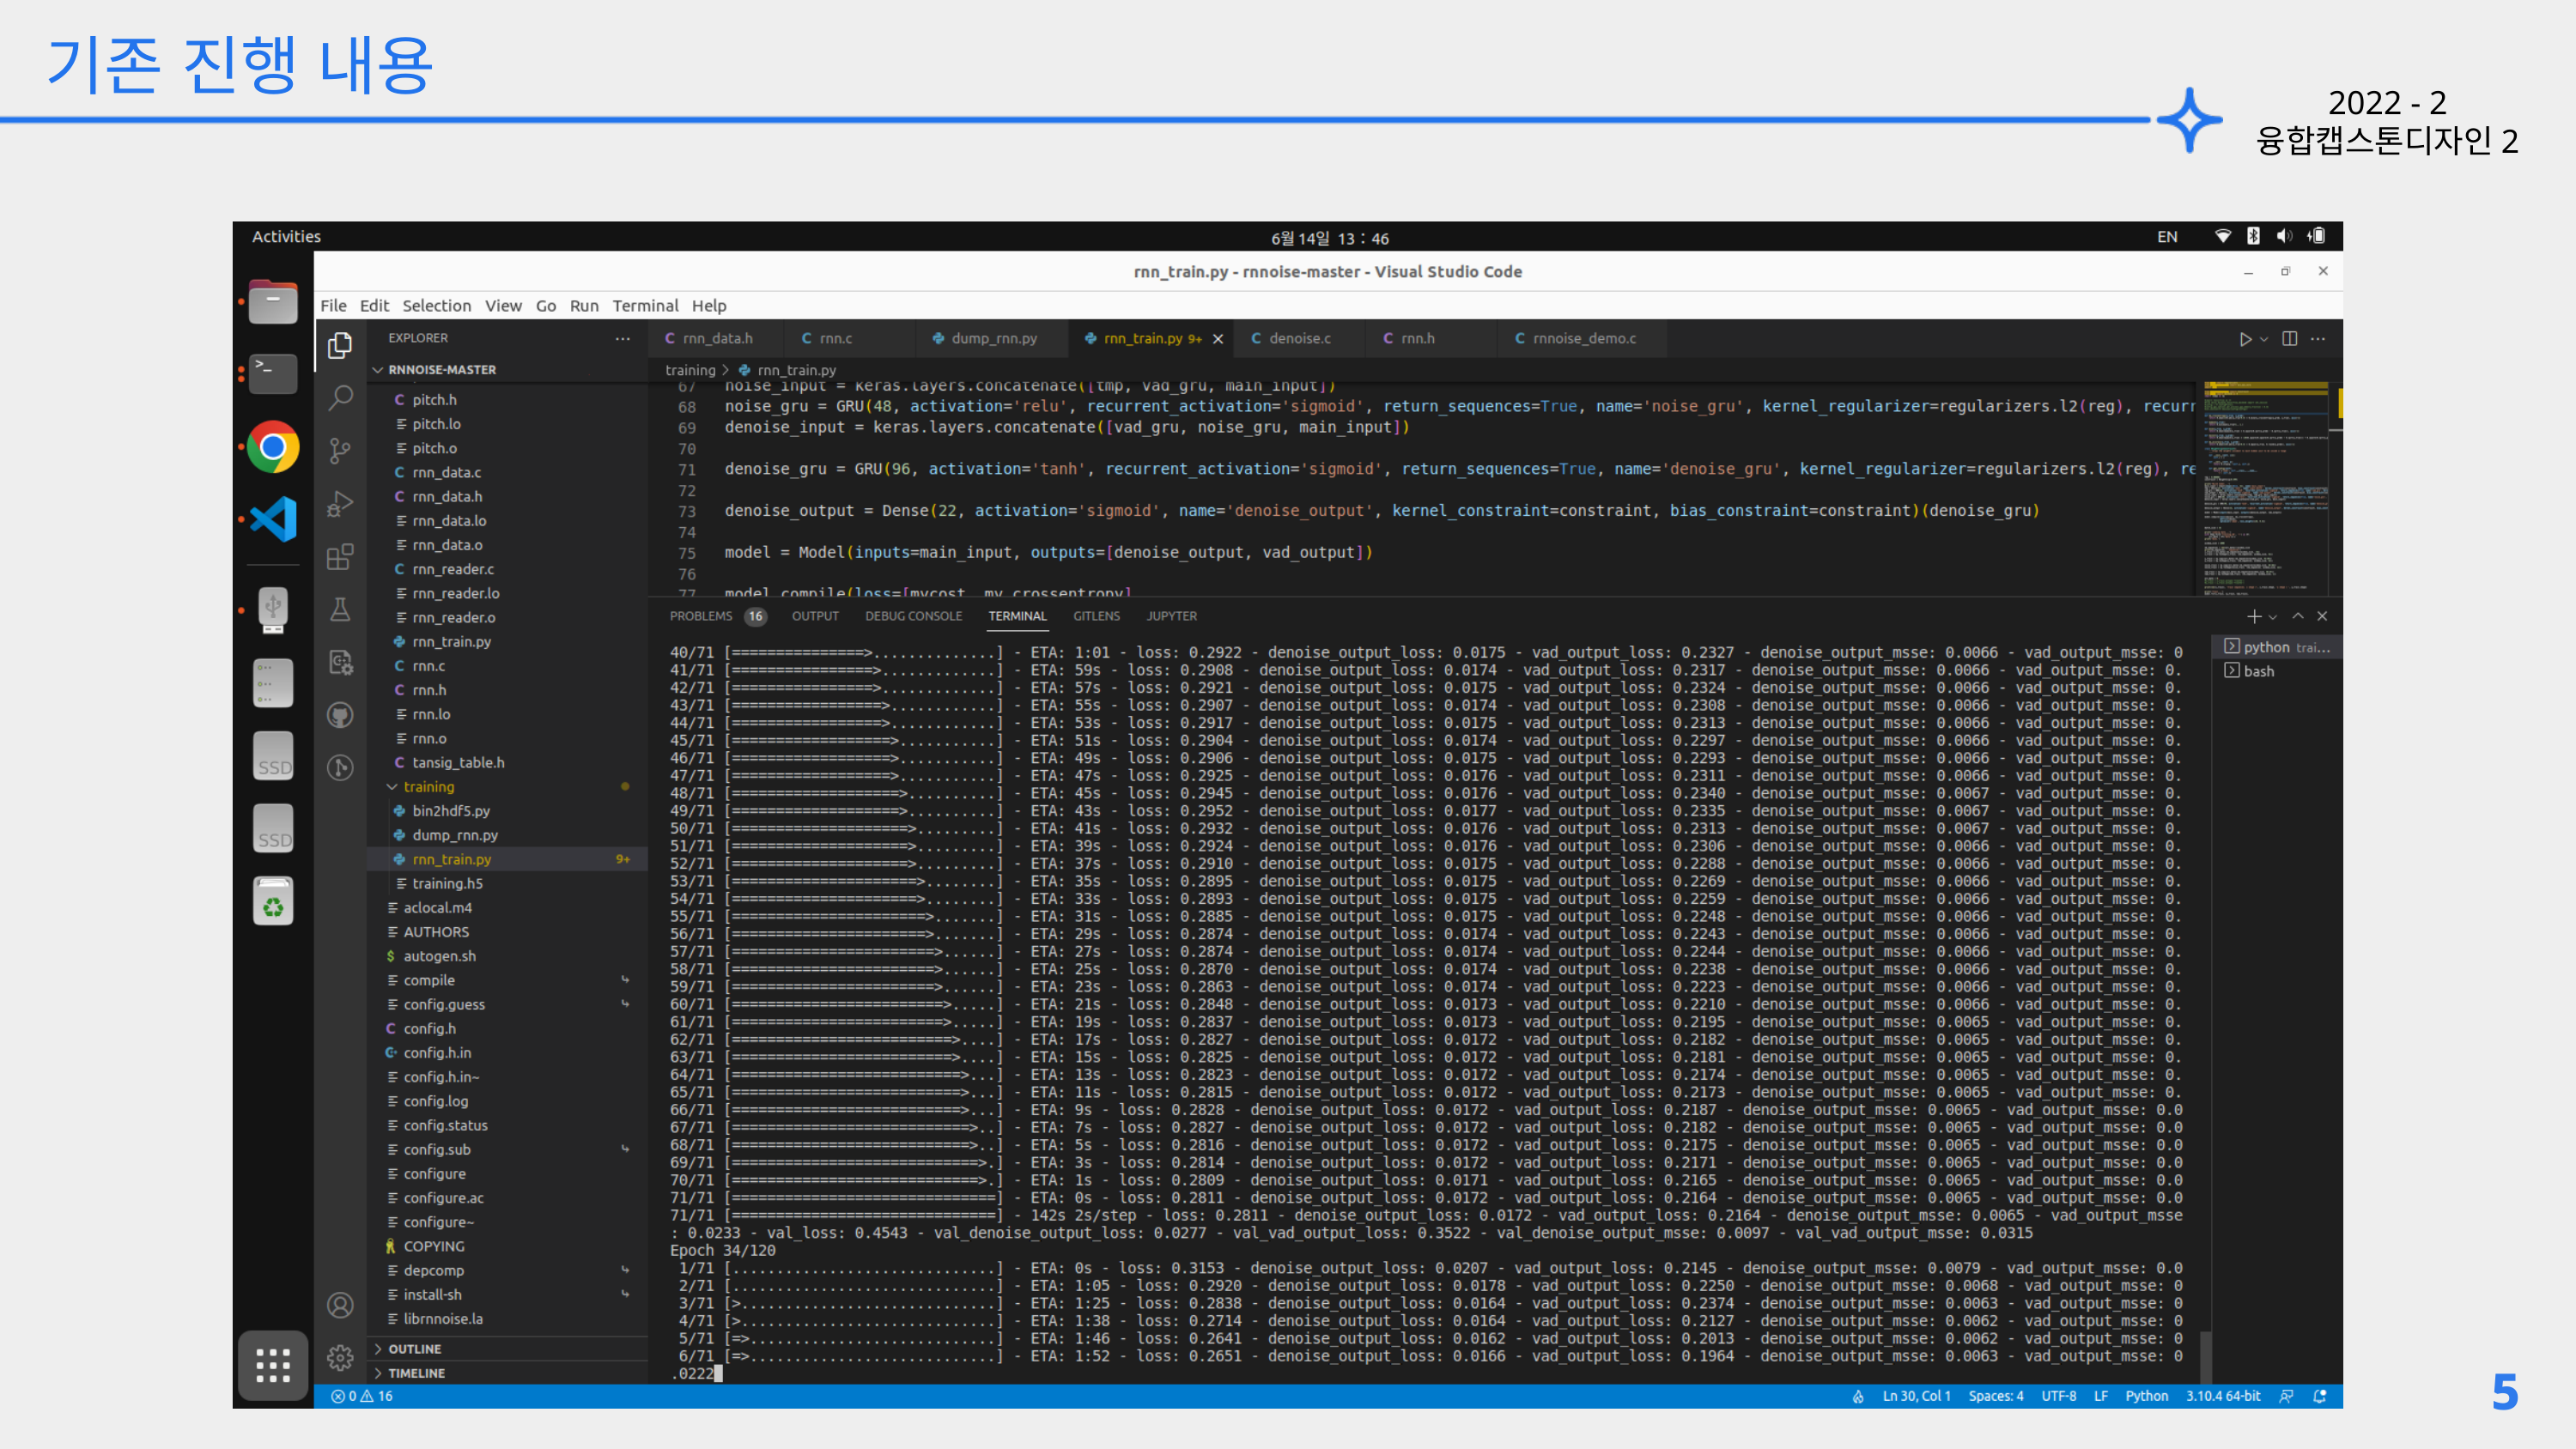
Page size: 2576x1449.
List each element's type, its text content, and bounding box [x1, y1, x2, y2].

text_box 2022 - 2 융합캡스톤디자인2 [2232, 76, 2544, 167]
picture [233, 221, 2343, 1409]
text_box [0, 87, 2223, 155]
slide_number 5 [2233, 1367, 2533, 1420]
text_box 기존 진행 내용 [32, 18, 1077, 85]
